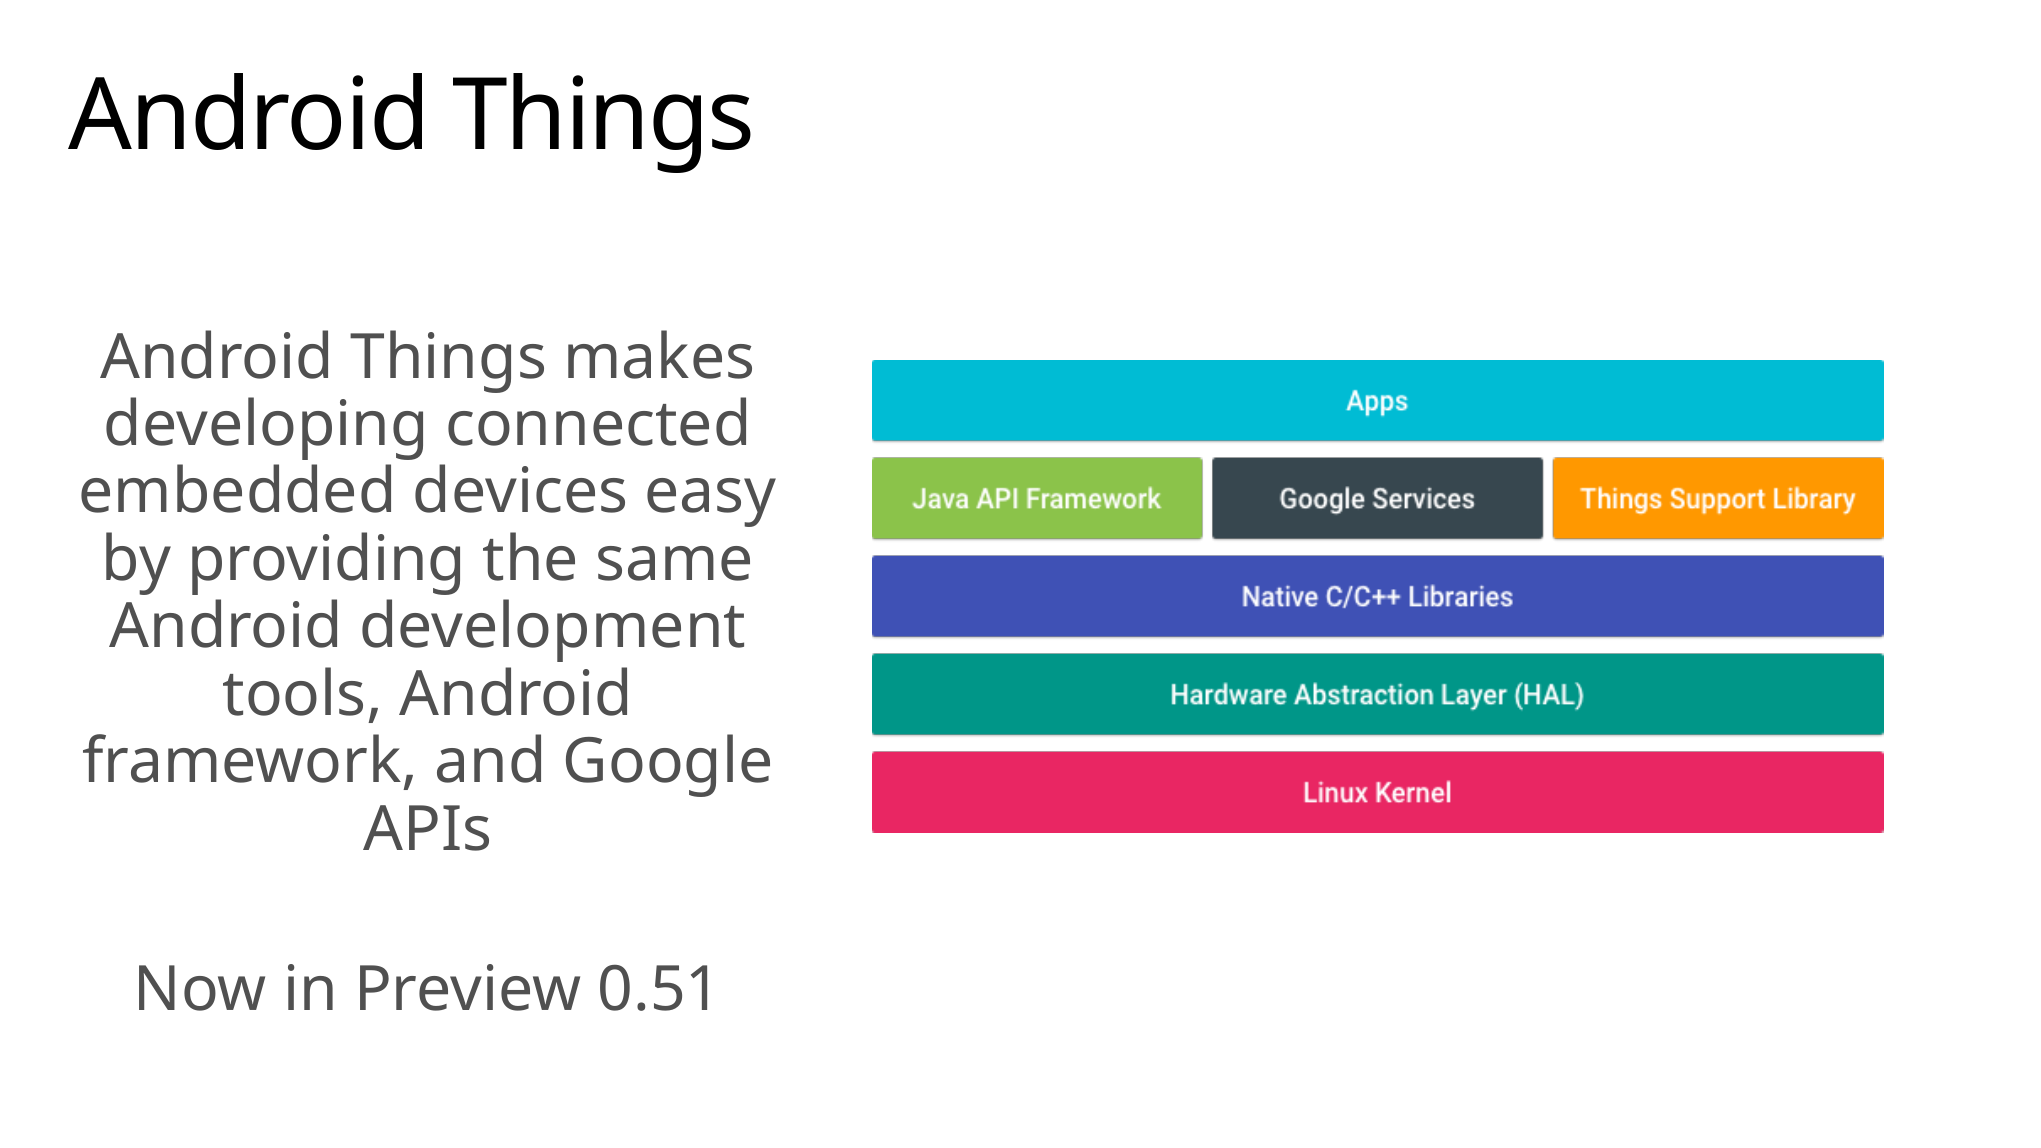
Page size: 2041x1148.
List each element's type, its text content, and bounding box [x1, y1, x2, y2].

picture [872, 360, 1884, 833]
text_box Android Things makes developing connected embedded devices easy by providing the same Android development tools, Android framework, and Google APIs Now in Preview 0.51 [36, 300, 821, 1115]
title Android Things [45, 48, 1996, 199]
